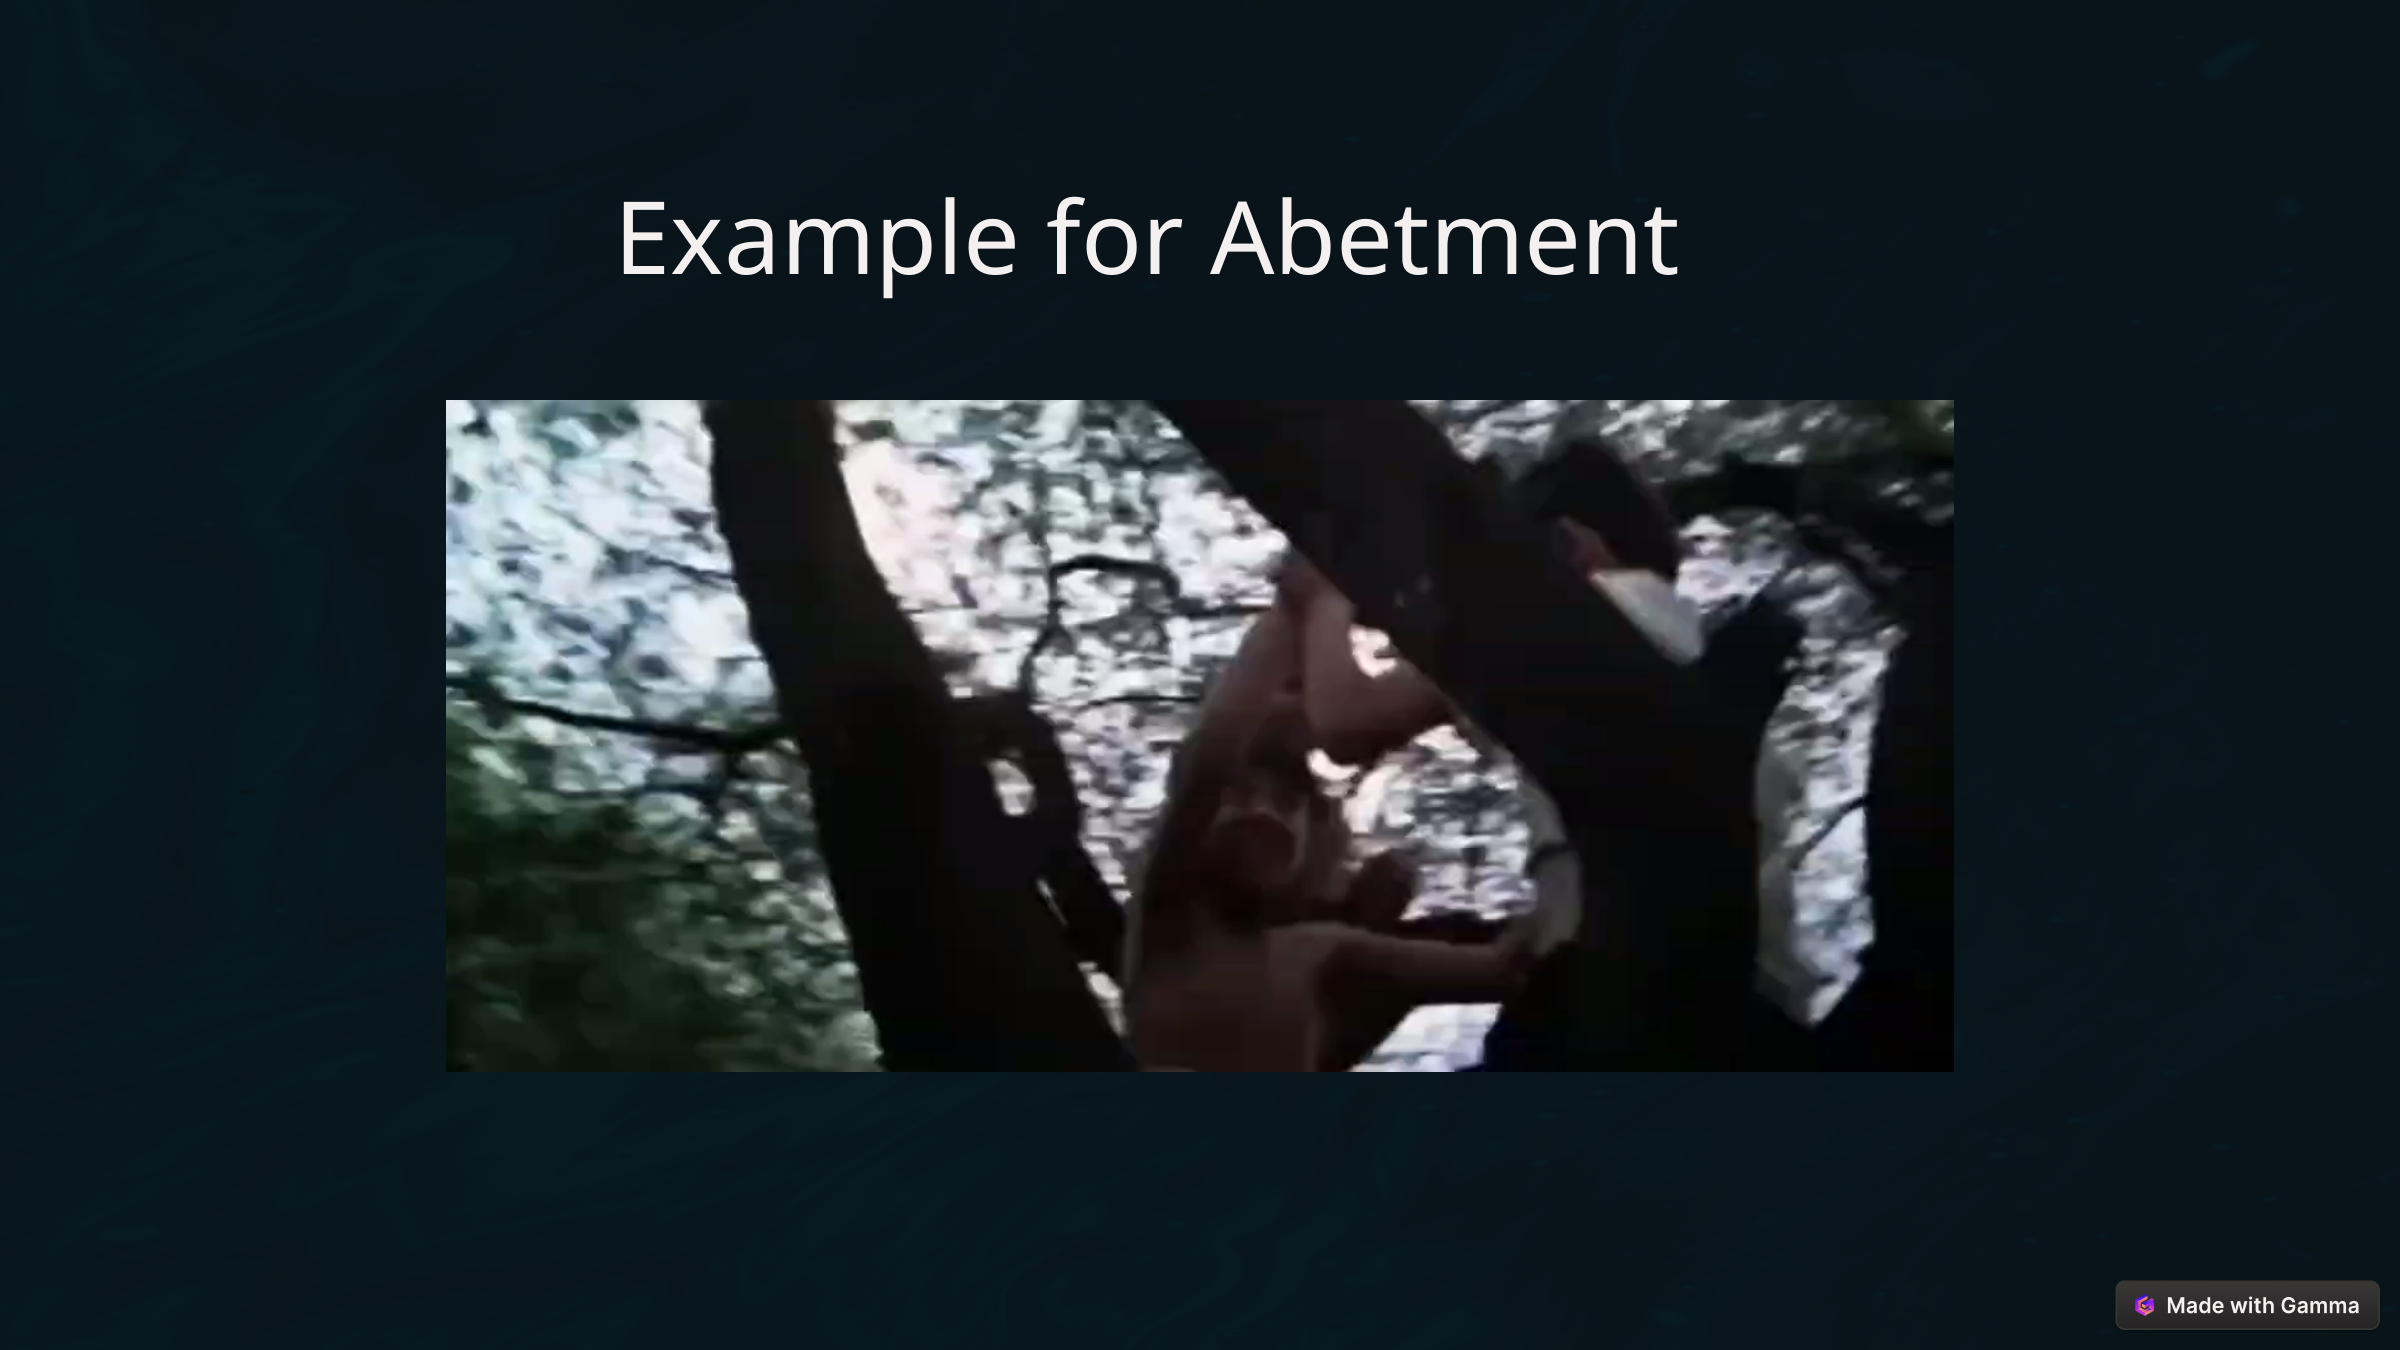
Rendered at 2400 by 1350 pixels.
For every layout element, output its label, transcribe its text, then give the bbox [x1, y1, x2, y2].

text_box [445, 399, 1955, 1073]
picture [2106, 1271, 2389, 1339]
text_box Example for Abetment [599, 161, 1800, 303]
